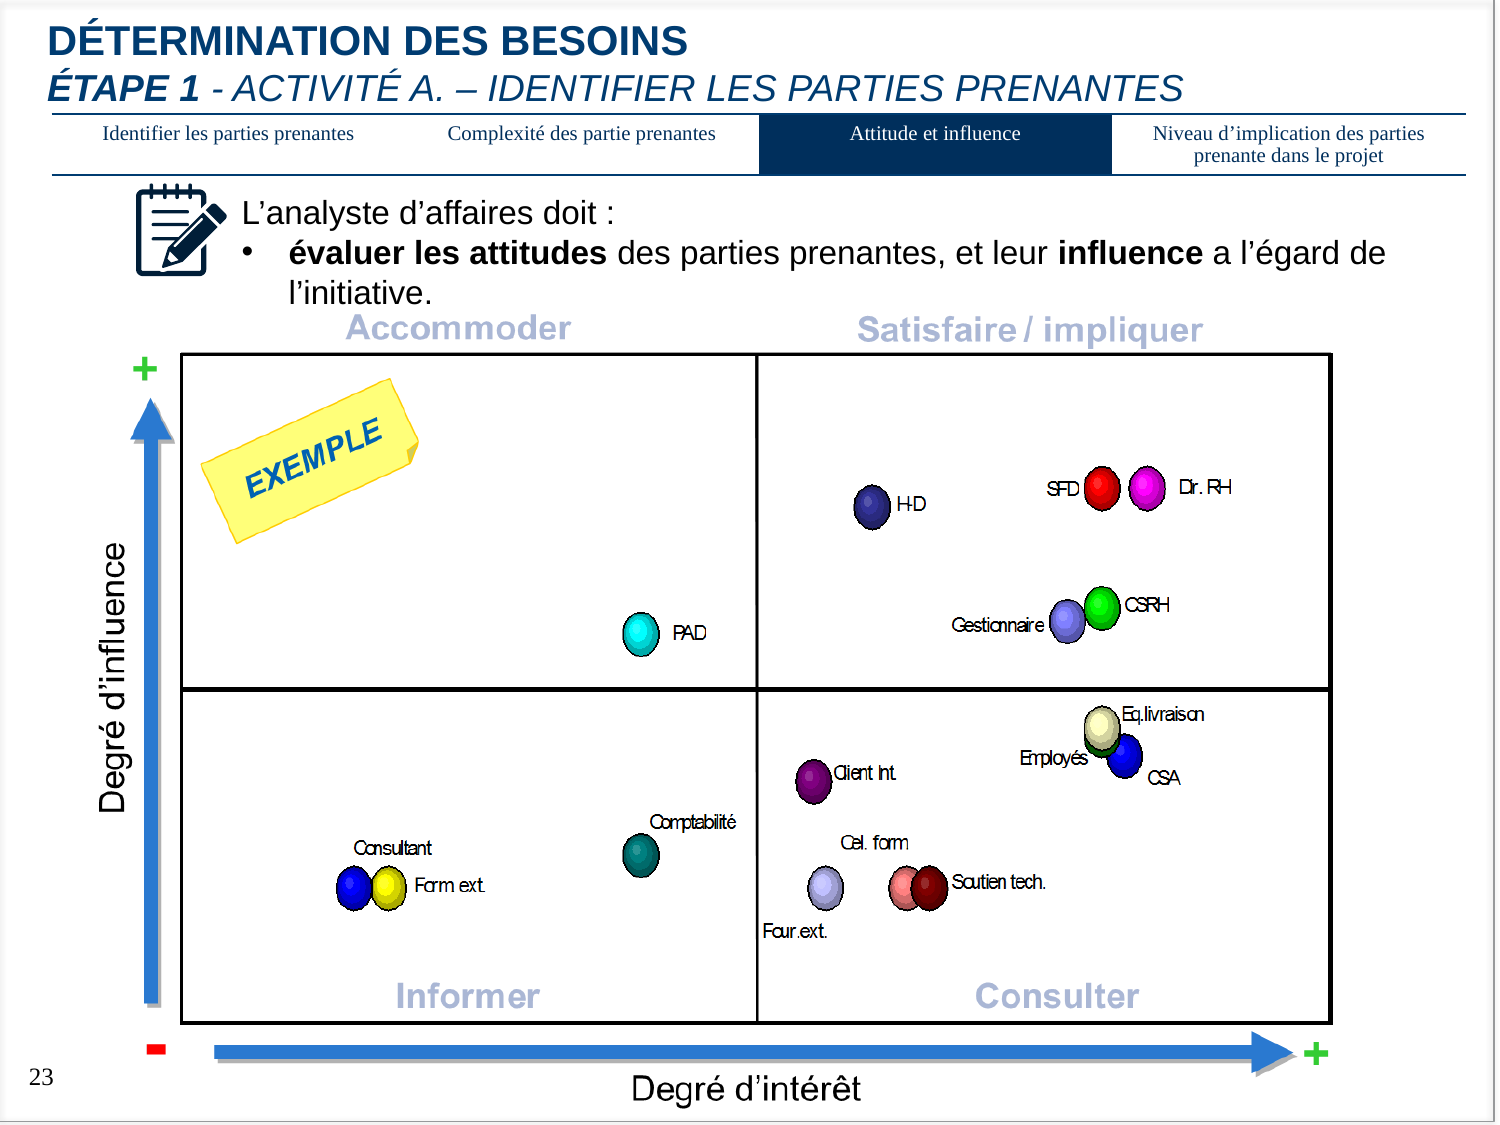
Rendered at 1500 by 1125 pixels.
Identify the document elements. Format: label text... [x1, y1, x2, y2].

table_header Niveau d’implication des parties prenante dans le projet [1112, 115, 1466, 174]
picture [79, 228, 1383, 1125]
text_box [136, 183, 207, 227]
text_box détermination des besoins ÉTAPE 1 - Activité a. – identifier les parties prenantes [32, 13, 1371, 115]
table_header Identifier les parties prenantes [52, 115, 405, 174]
text_box [205, 203, 227, 225]
table_header Attitude et influence [759, 115, 1112, 174]
text_box [151, 212, 218, 227]
table_header Complexité des partie prenantes [405, 115, 759, 174]
text_box L’analyste d’affaires doit : évaluer les attitudes des parties prenantes, et leur influence a l’égard de l’initiative. [226, 183, 1458, 304]
